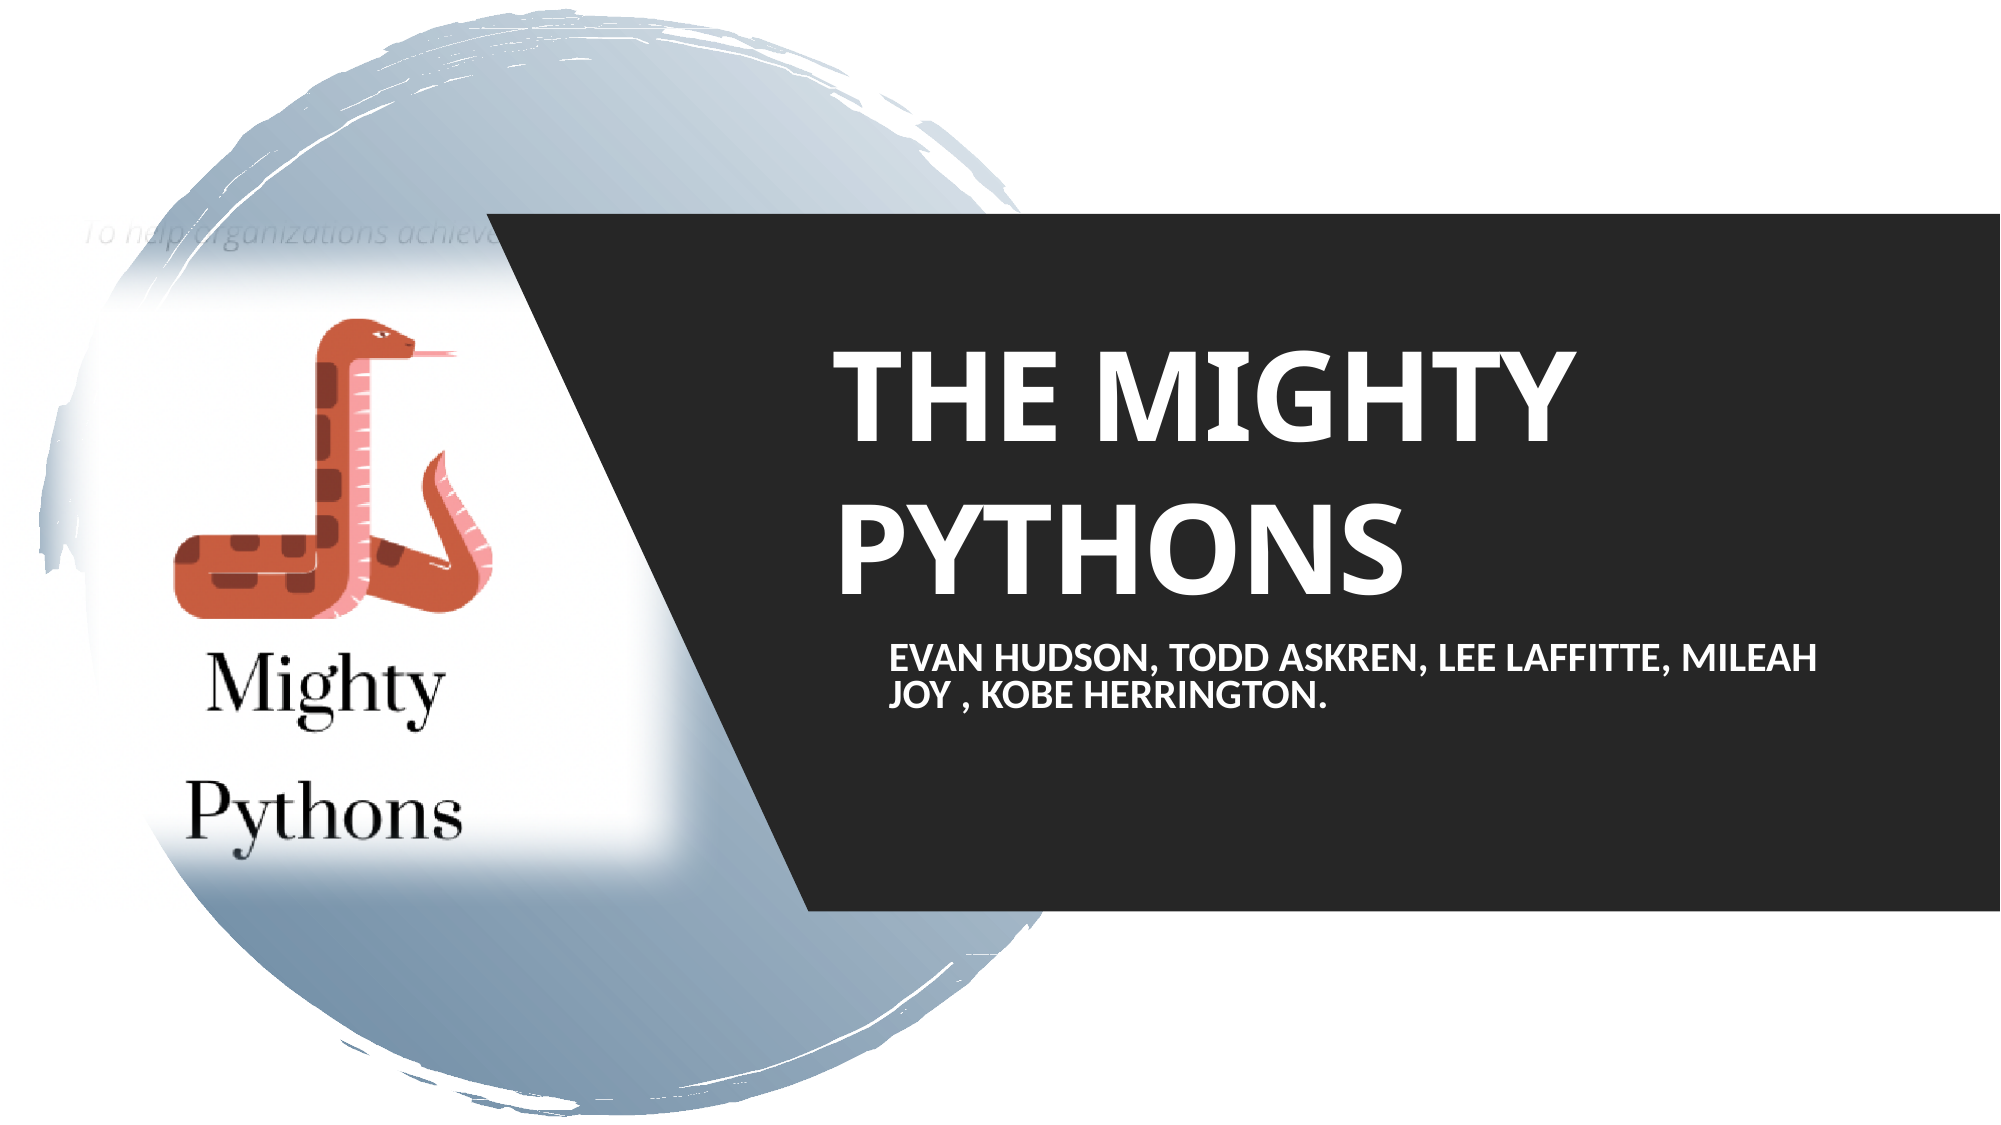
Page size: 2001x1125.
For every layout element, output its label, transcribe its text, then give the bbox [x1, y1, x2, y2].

text_box [484, 212, 2000, 913]
subtitle Evan Hudson, Todd Askren, Lee Laffitte, Mileah joy , kobe herrington. [873, 633, 1863, 784]
picture [0, 213, 724, 912]
title The Mighty Pythons [816, 299, 1863, 633]
